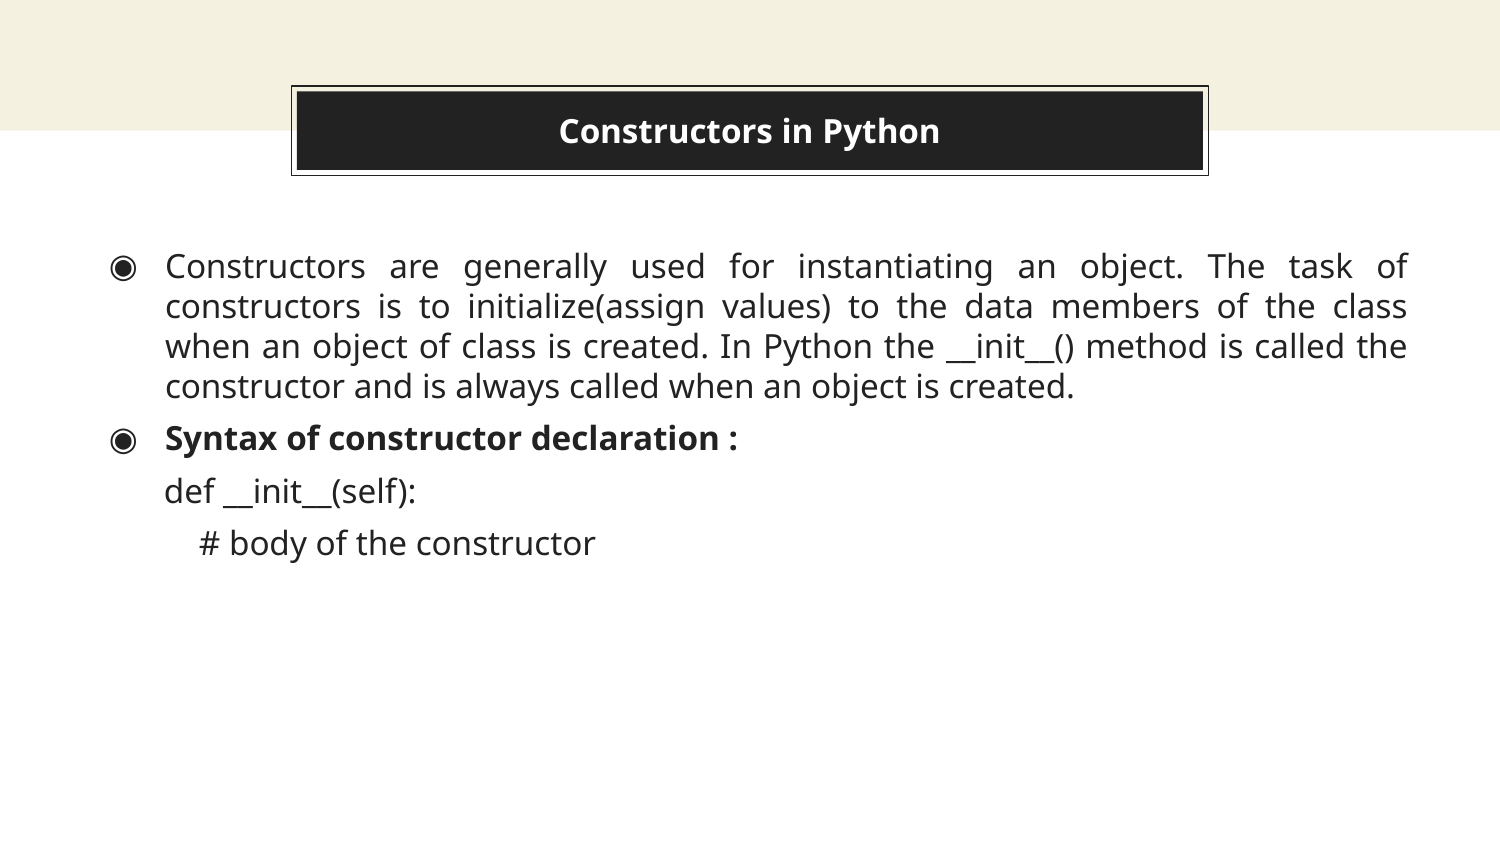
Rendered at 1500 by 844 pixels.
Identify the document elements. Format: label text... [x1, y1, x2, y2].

list Constructors are generally used for instantiating an object. The task of constructors is to initialize(assign values) to the data members of the class when an object of class is created. In Python the __init__() method is called the constructor and is always called when an object is created. Syntax of constructor declaration : def __init__(self): # body of the constructor [75, 230, 1425, 808]
title Constructors in Python [296, 91, 1203, 170]
